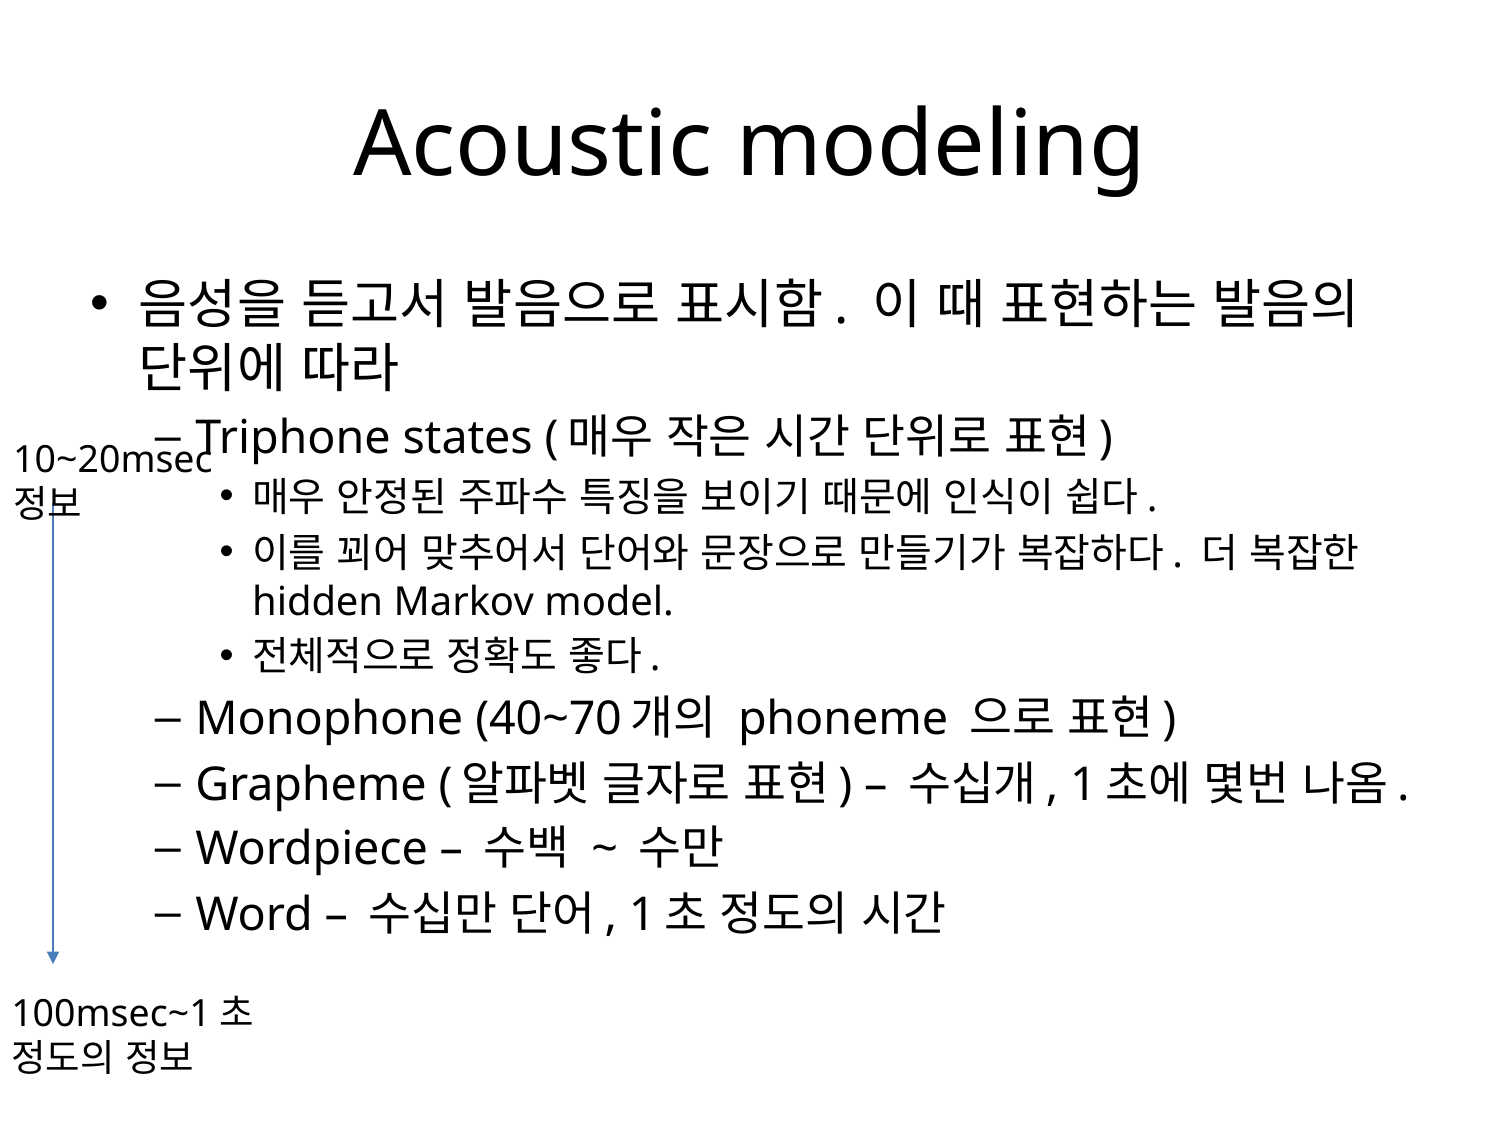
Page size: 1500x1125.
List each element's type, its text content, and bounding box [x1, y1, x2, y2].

list 음성을 듣고서 발음으로 표시함. 이 때 표현하는 발음의 단위에 따라 Triphone states (매우 작은 시간 단위로 표현) 매우 안정된 주파수 특징을 보이기 때문에 인식이 쉽다. 이를 꾀어 맞추어서 단어와 문장으로 만들기가 복잡하다. 더 복잡한 hidden Markov model. 전체적으로 정확도 좋다. Monophone (40~70개의 phoneme 으로 표현) Grapheme (알파벳 글자로 표현) – 수십개, 1초에 몇번 나옴. Wordpiece – 수백 ~ 수만 Word – 수십만 단어, 1초 정도의 시간 [75, 262, 1425, 1005]
text_box 100msec~1초 정도의 정보 [0, 981, 270, 1087]
title Acoustic modeling [75, 45, 1425, 233]
text_box 10~20msec 정보 [0, 427, 228, 533]
